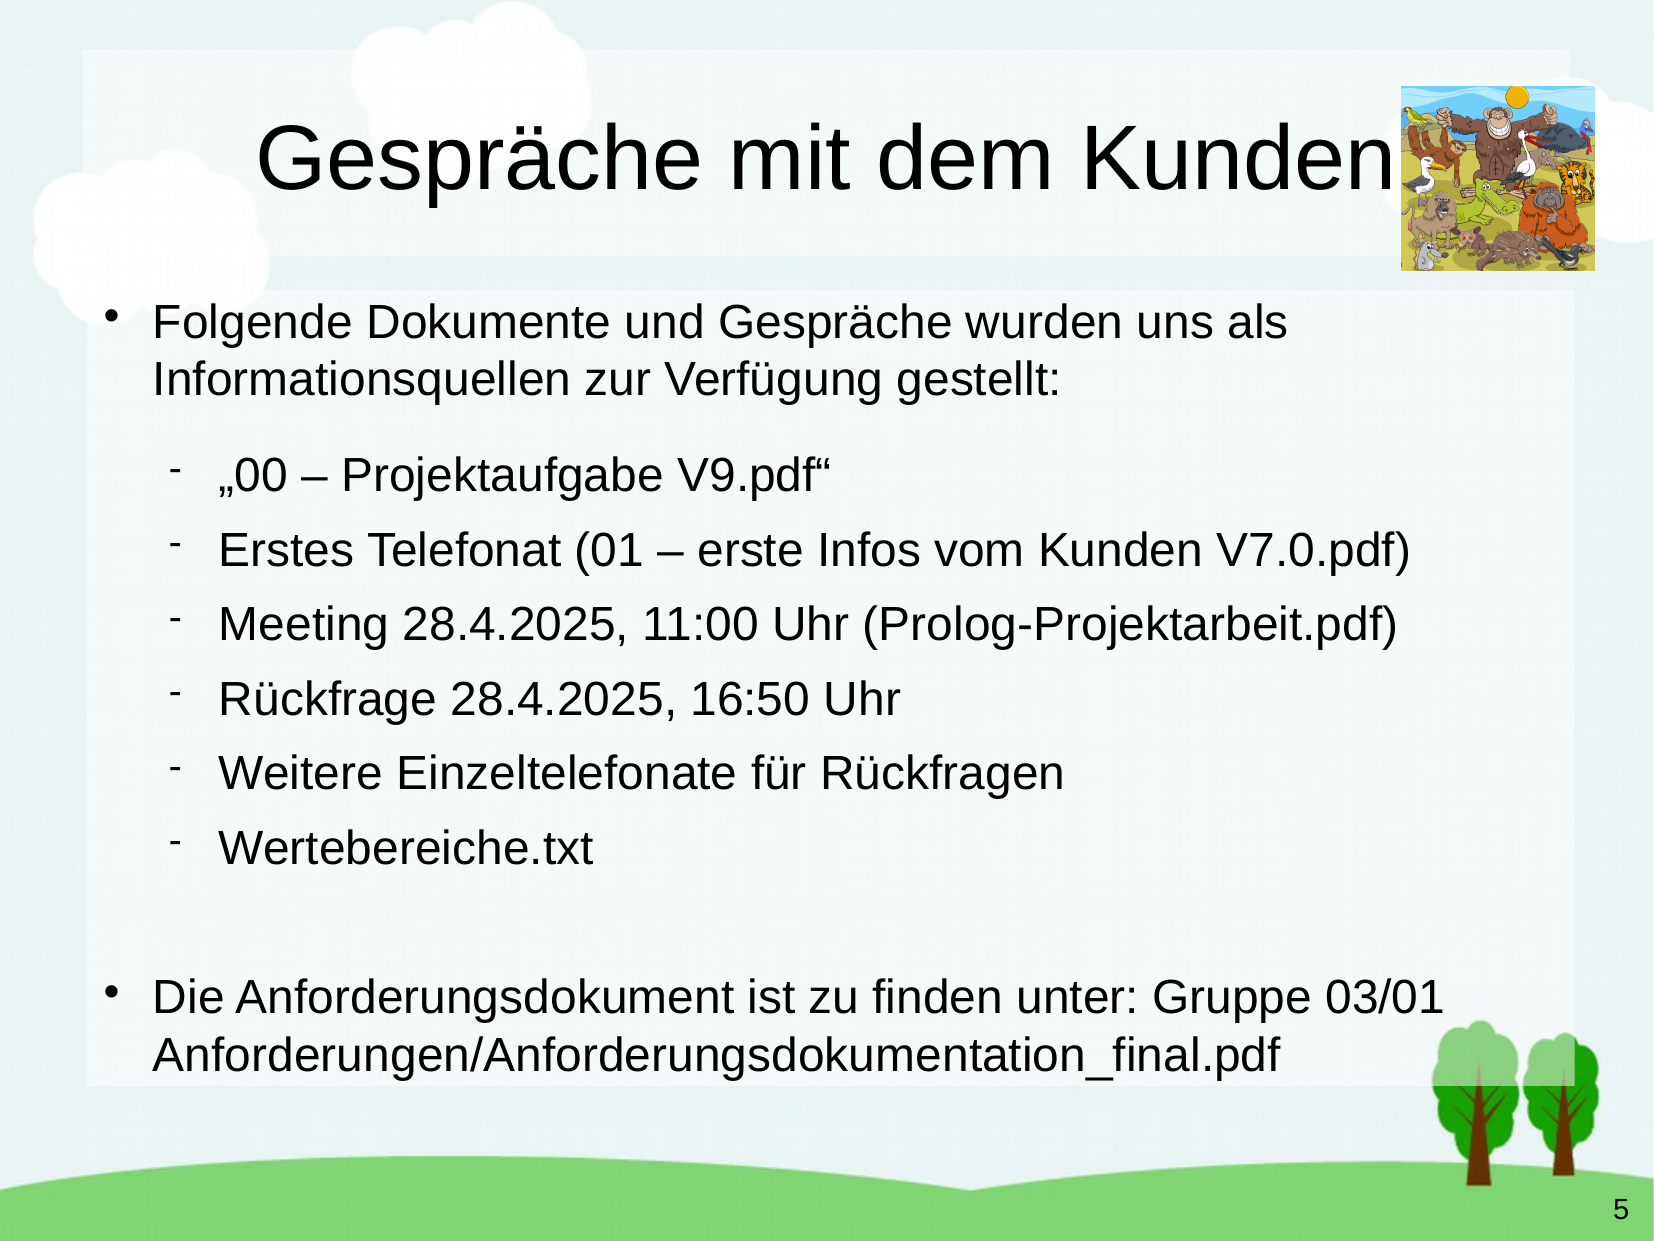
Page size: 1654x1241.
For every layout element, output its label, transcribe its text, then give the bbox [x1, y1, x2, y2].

list Folgende Dokumente und Gespräche wurden uns als Informationsquellen zur Verfügung gestellt: „00 – Projektaufgabe V9.pdf“ Erstes Telefonat (01 – erste Infos vom Kunden V7.0.pdf) Meeting 28.4.2025, 11:00 Uhr (Prolog-Projektarbeit.pdf) Rückfrage 28.4.2025, 16:50 Uhr Weitere Einzeltelefonate für Rückfragen Wertebereiche.txt Die Anforderungsdokument ist zu finden unter: Gruppe 03/01 Anforderungen/Anforderungsdokumentation_final.pdf [87, 290, 1575, 1086]
picture [0, 0, 1654, 1241]
slide_number 5 [1244, 1190, 1630, 1241]
title Gespräche mit dem Kunden [82, 49, 1571, 256]
